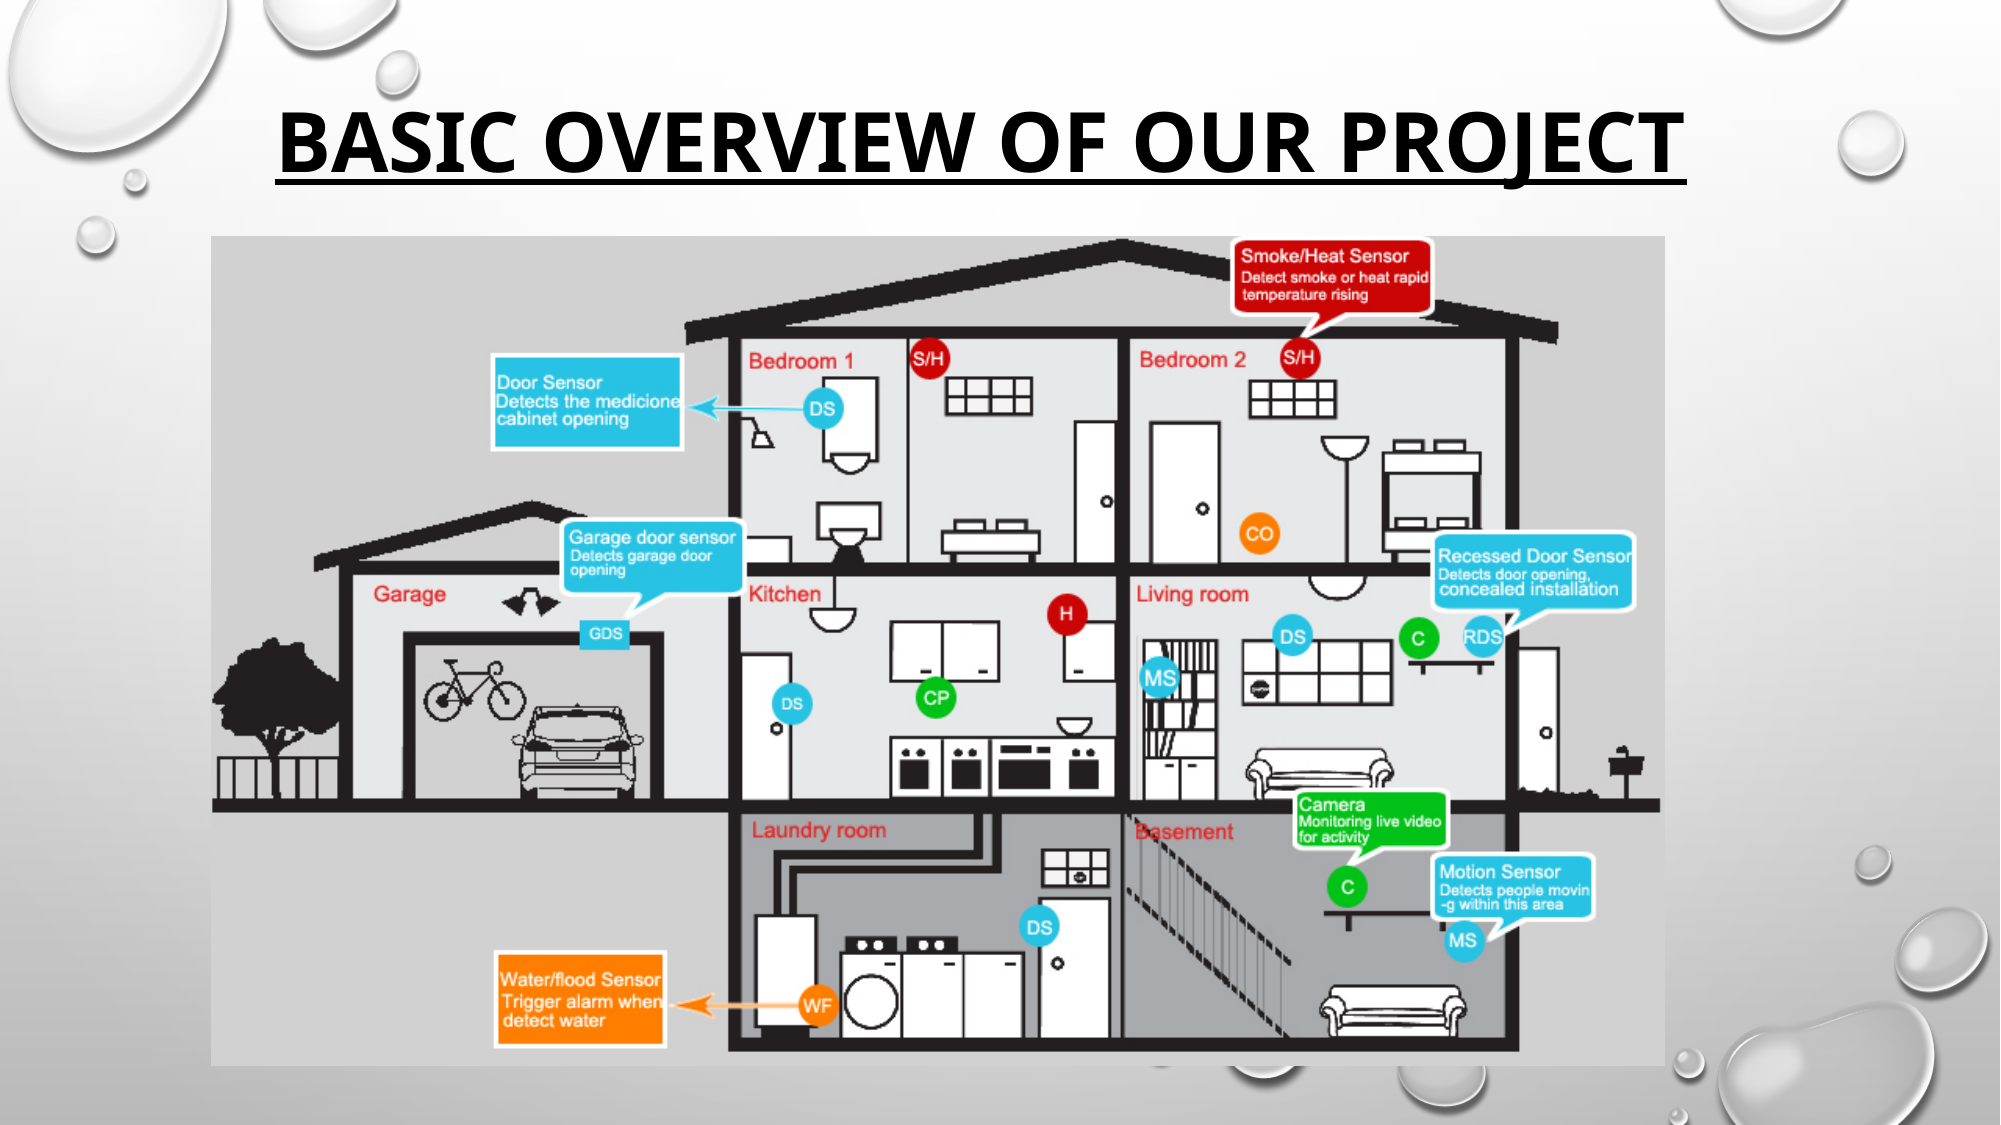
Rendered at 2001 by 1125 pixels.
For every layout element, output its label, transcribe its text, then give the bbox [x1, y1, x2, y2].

title BASIC OVERVIEW OF OUR PROJECT [130, 14, 1832, 277]
picture [0, 0, 2000, 1125]
